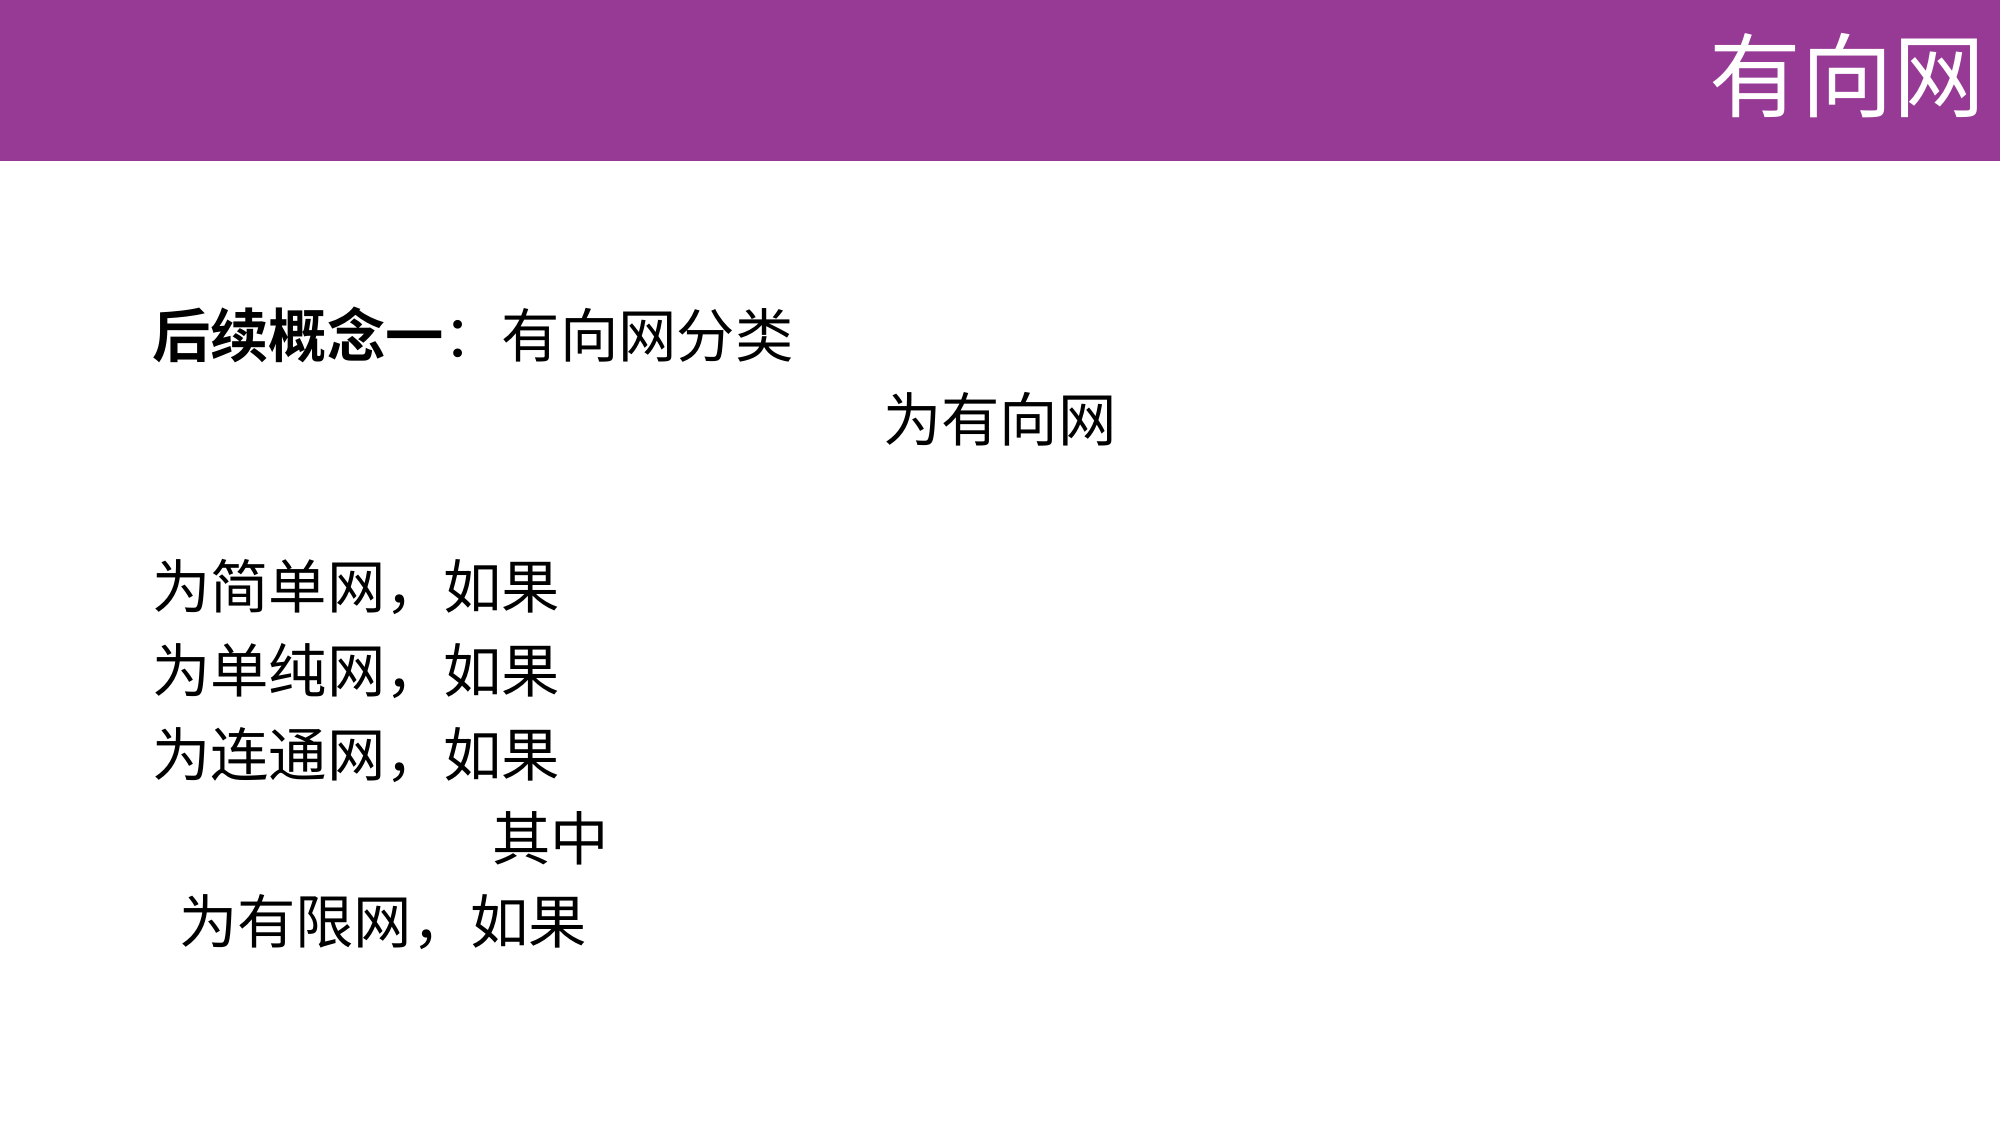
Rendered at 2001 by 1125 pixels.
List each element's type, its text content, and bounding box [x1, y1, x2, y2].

title 有向网 [1500, 0, 2000, 161]
